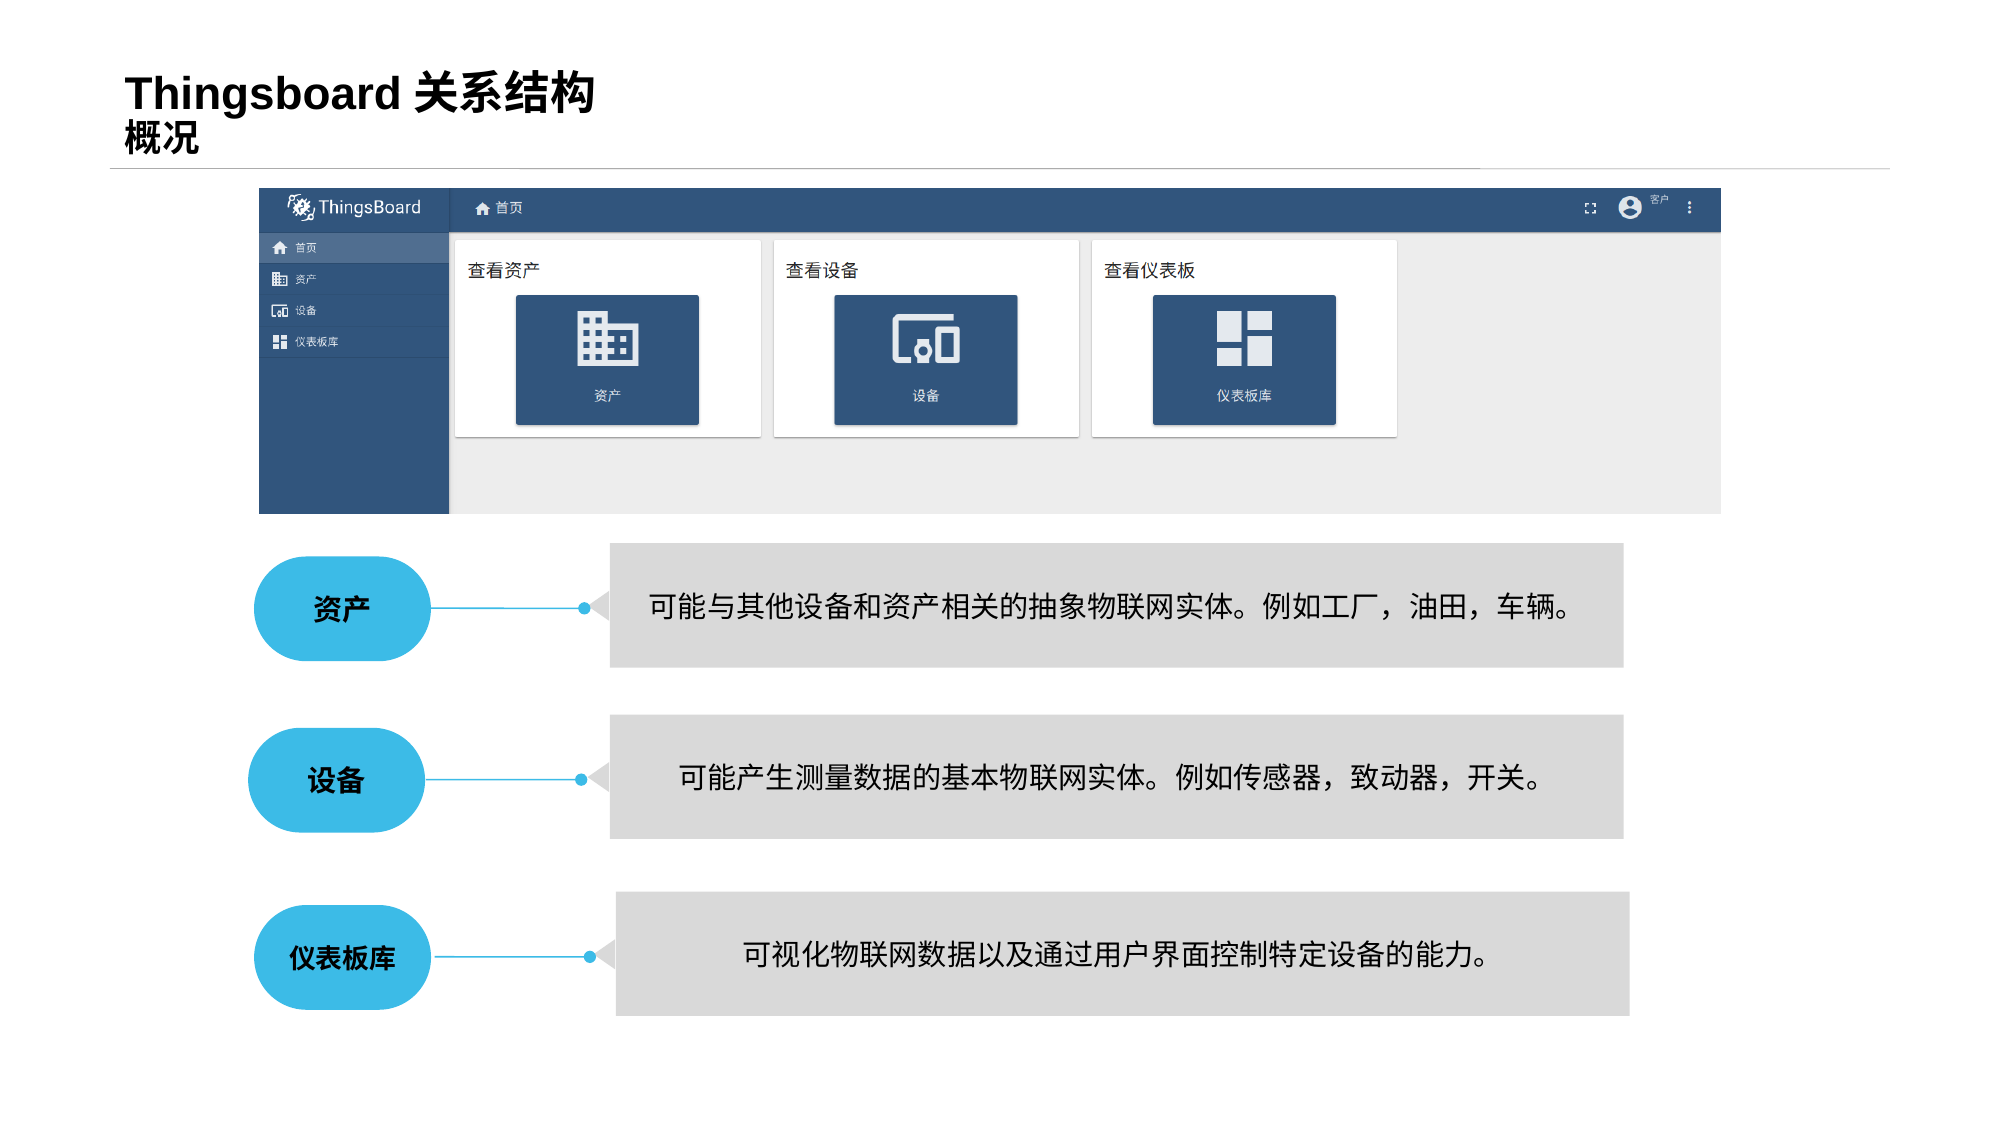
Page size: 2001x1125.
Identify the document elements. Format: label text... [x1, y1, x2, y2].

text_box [587, 714, 1624, 840]
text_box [587, 542, 1624, 668]
text_box [434, 951, 588, 963]
text_box [425, 773, 582, 786]
text_box 设备 [248, 727, 426, 833]
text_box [593, 891, 1630, 1017]
picture [259, 188, 1721, 514]
text_box Thingsboard关系结构 概况 [109, 0, 1889, 168]
text_box 仪表板库 [254, 905, 432, 1010]
text_box [429, 602, 582, 614]
text_box 资产 [253, 556, 431, 662]
